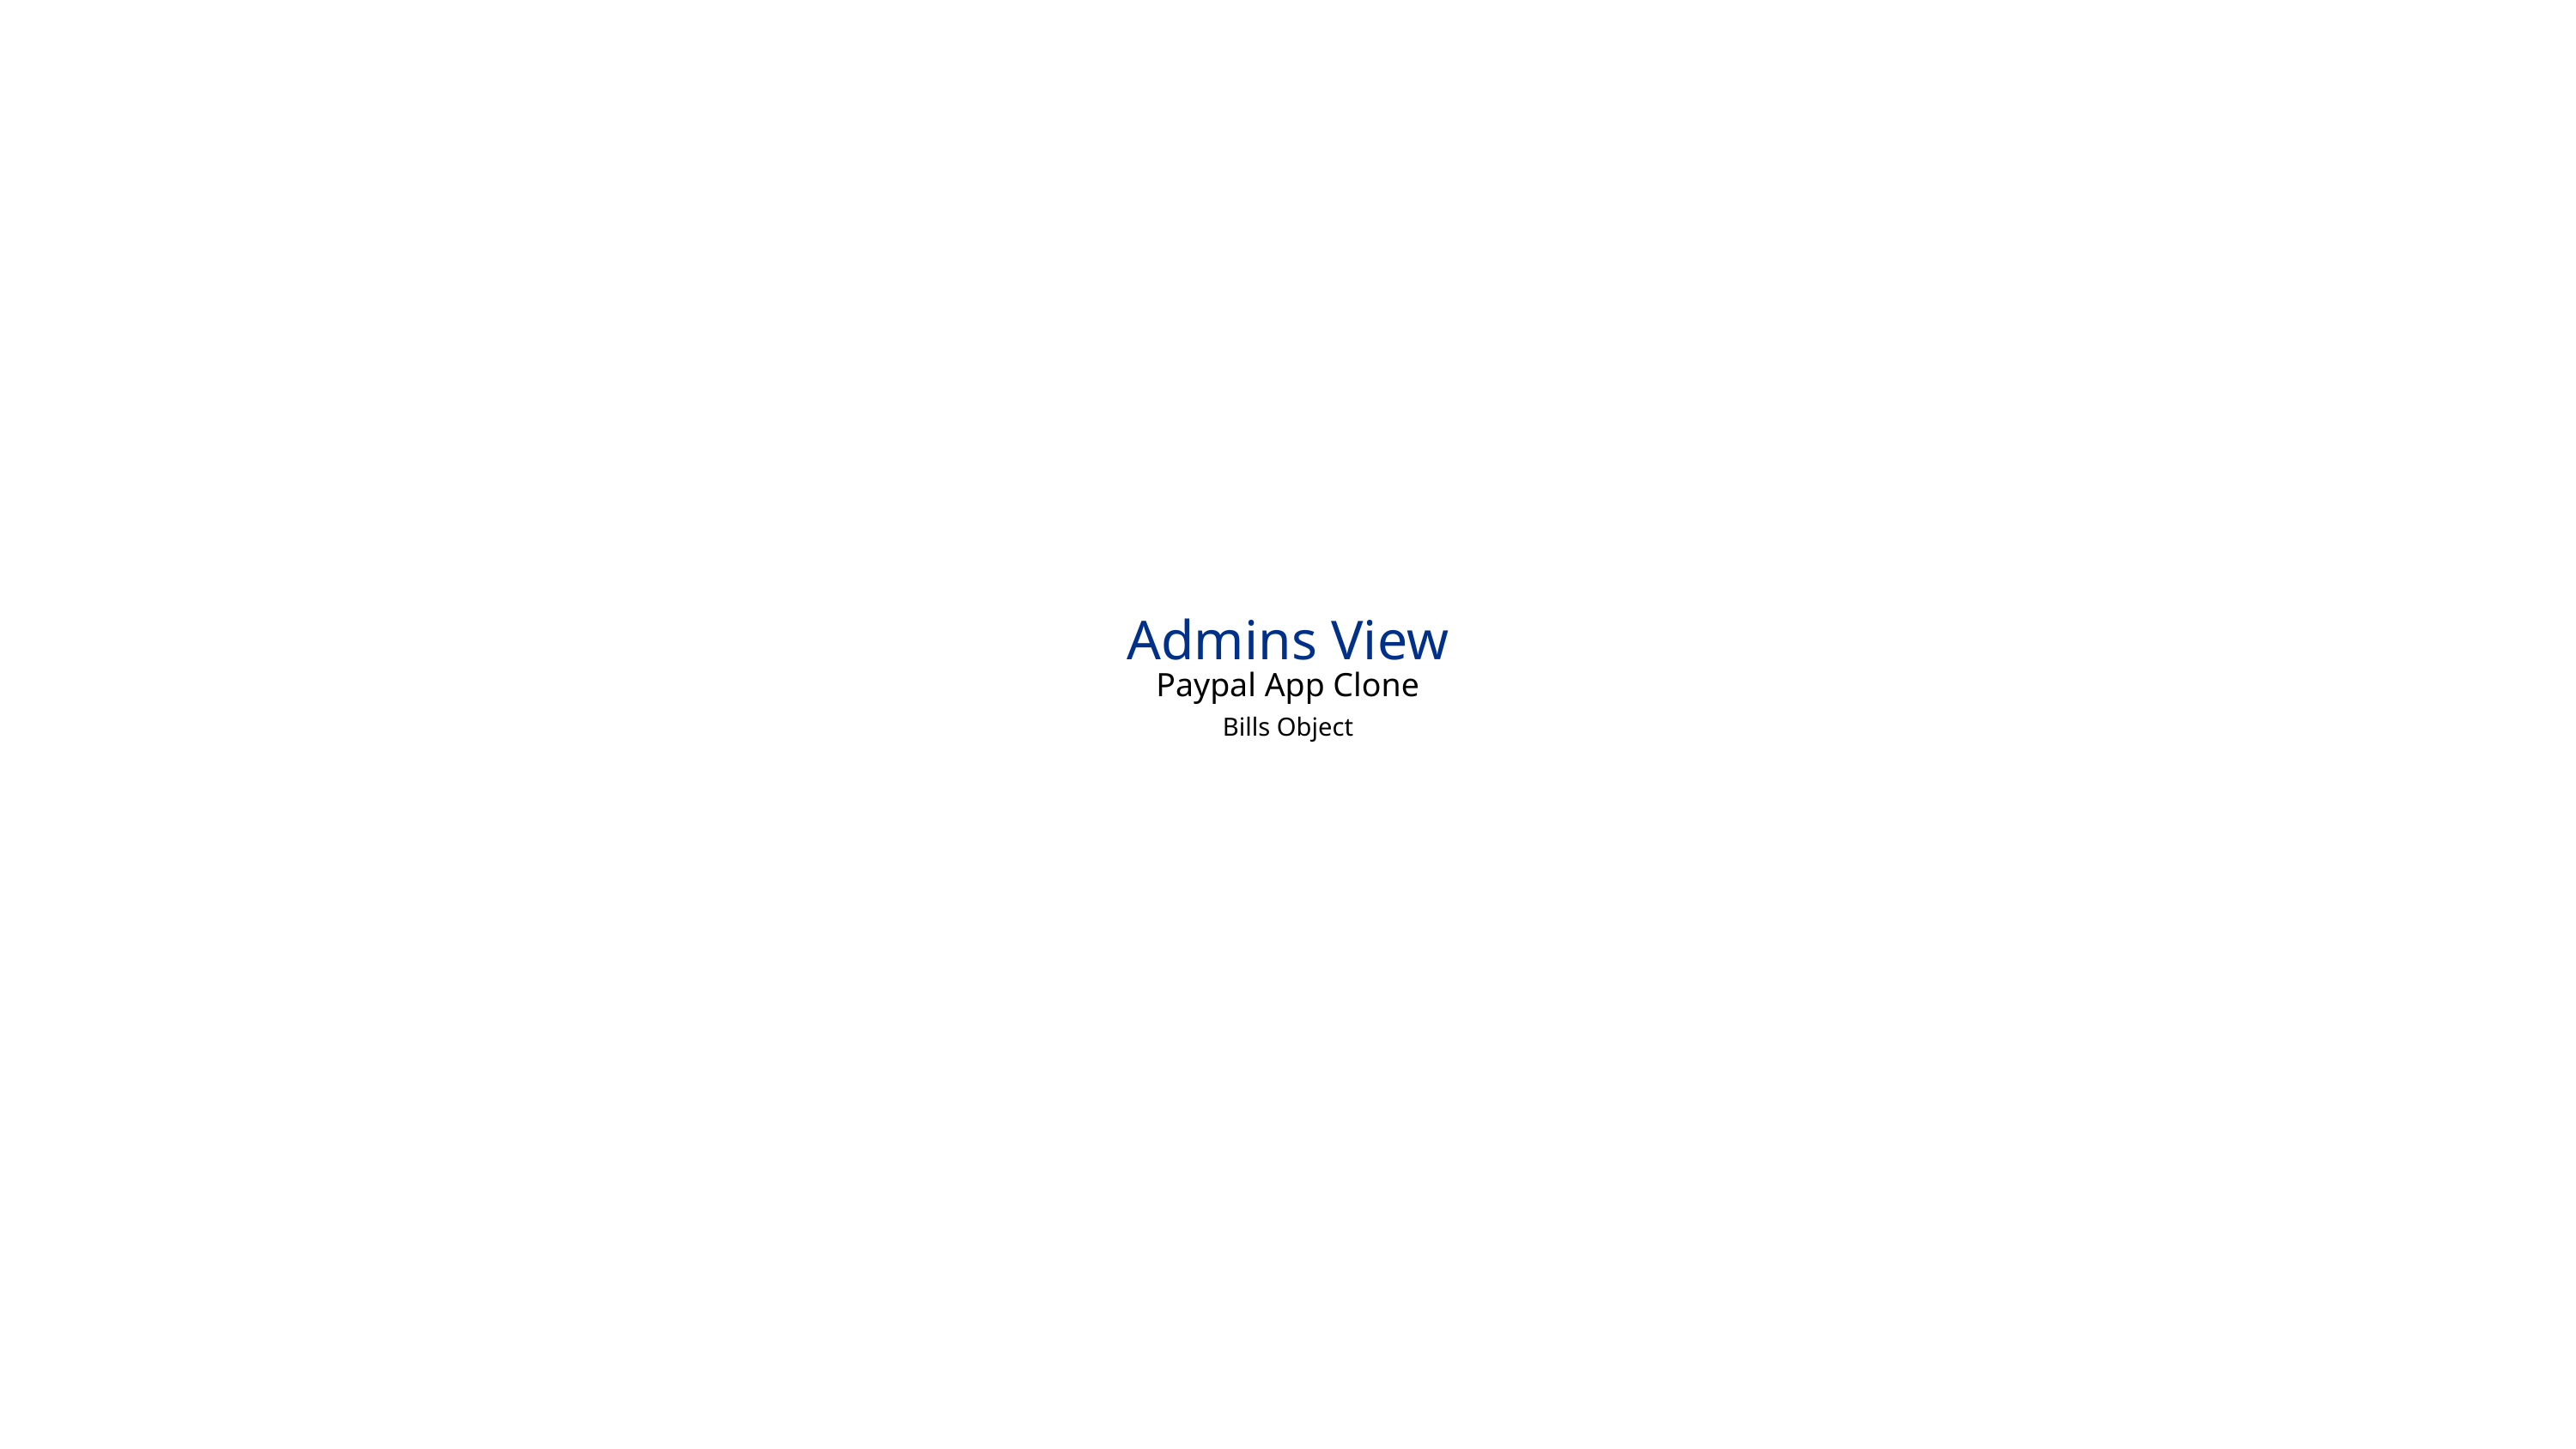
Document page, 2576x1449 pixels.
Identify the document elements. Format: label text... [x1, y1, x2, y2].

text_box Paypal App Clone [1097, 637, 1479, 676]
text_box Bills Object [1097, 676, 1479, 742]
text_box Admins View [1041, 595, 1535, 671]
